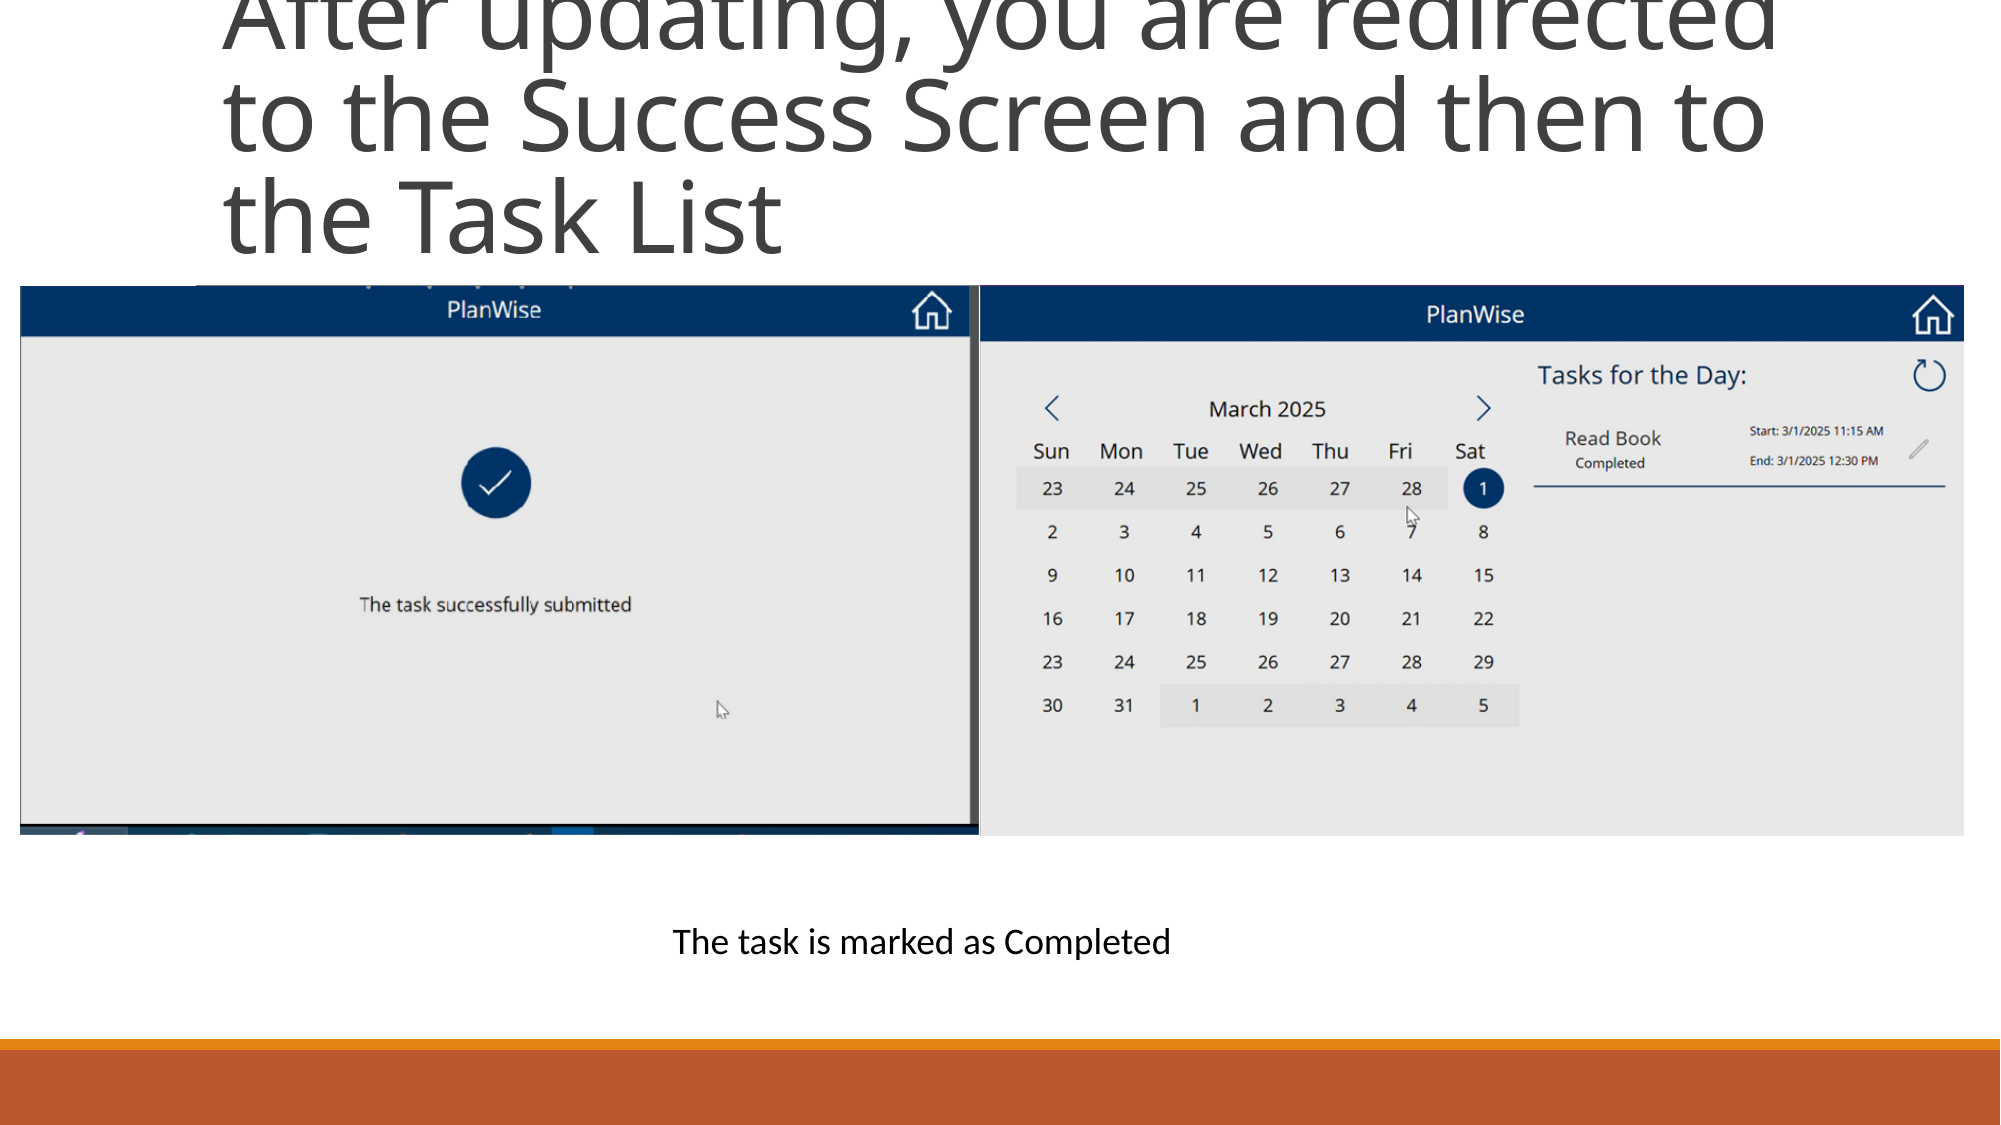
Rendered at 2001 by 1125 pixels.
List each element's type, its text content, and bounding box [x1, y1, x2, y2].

text_box The task is marked as Completed [657, 909, 1523, 970]
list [20, 285, 978, 837]
title After updating, you are redirected to the Success Screen and then to the Task List [207, 43, 1858, 281]
picture [979, 284, 1964, 837]
